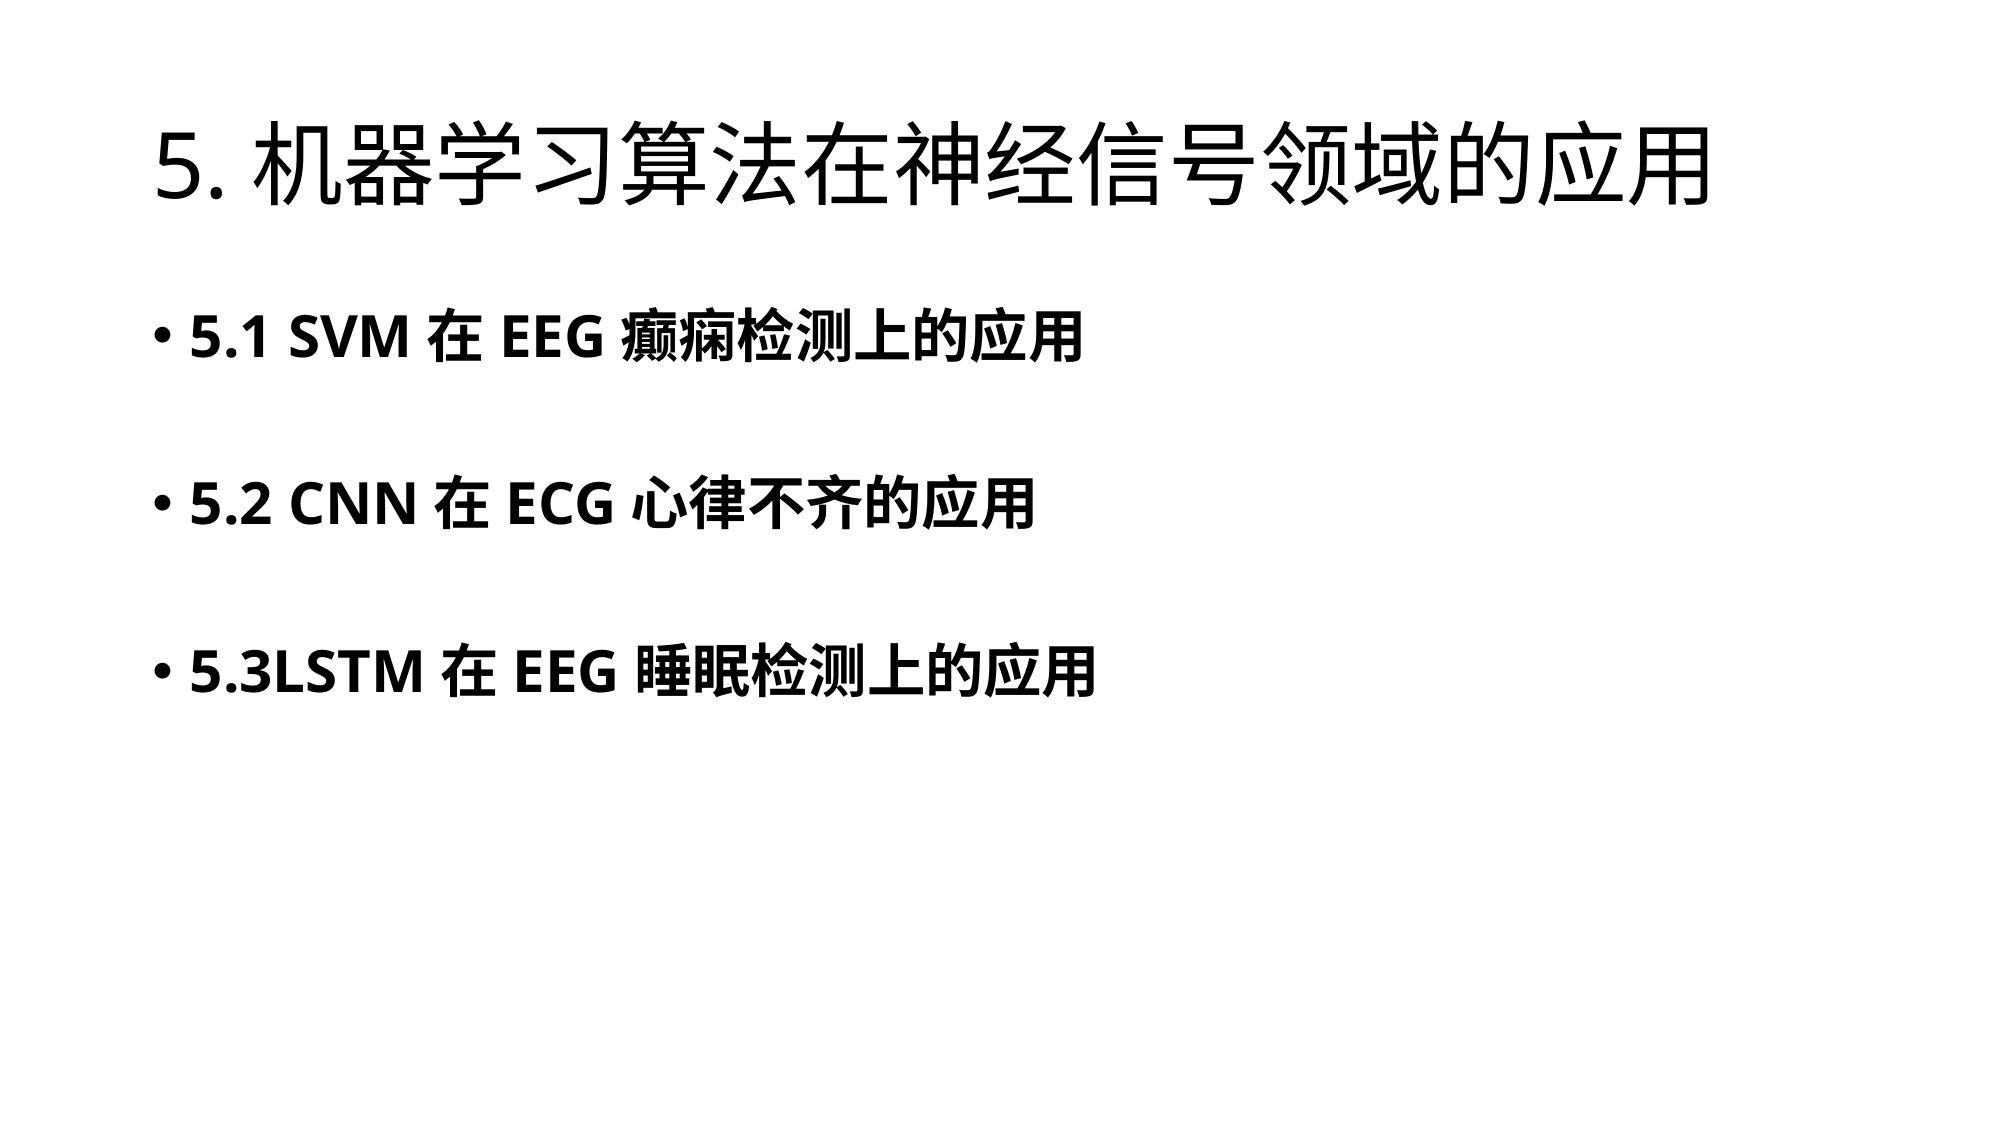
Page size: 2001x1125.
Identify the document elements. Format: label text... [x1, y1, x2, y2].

list 5.1 SVM在EEG癫痫检测上的应用 5.2 CNN在ECG心律不齐的应用 5.3LSTM在EEG睡眠检测上的应用 [137, 299, 1863, 1014]
title 5.机器学习算法在神经信号领域的应用 [137, 59, 1863, 278]
